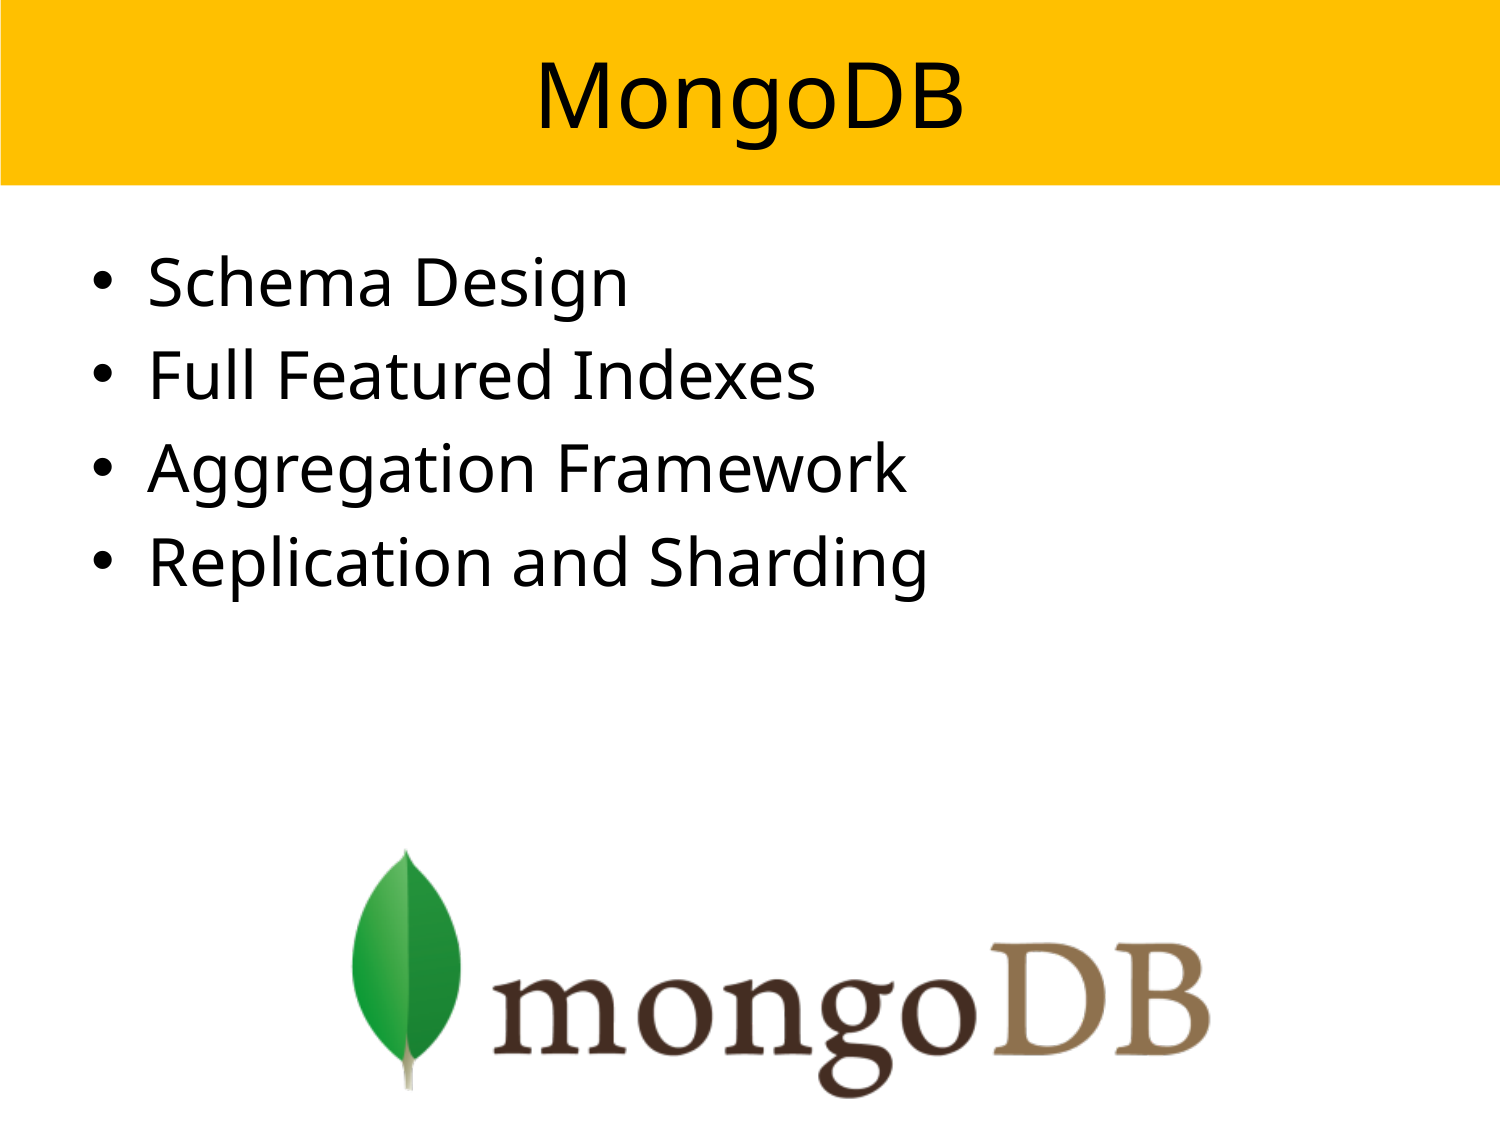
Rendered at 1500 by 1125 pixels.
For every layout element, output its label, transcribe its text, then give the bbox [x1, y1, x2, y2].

title MongoDB [0, 0, 1500, 186]
list Schema Design Full Featured Indexes Aggregation Framework Replication and Sharding [76, 231, 1311, 1020]
picture [318, 820, 1241, 1125]
